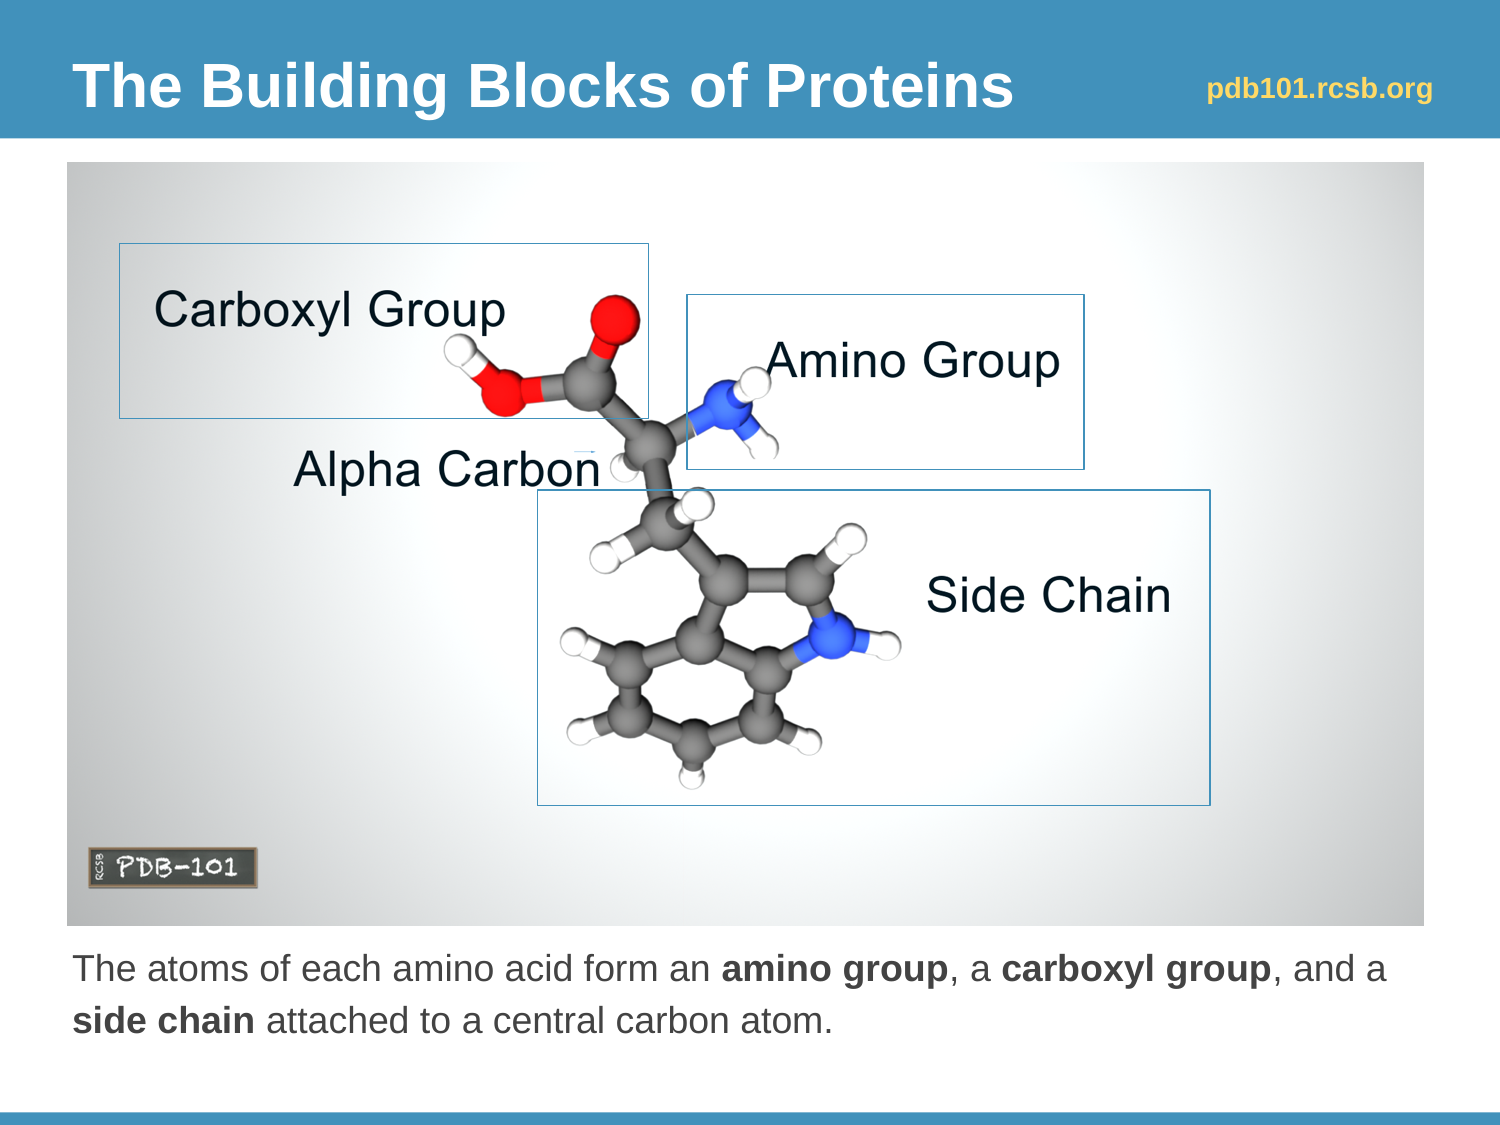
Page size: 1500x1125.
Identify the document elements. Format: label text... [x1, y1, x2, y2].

subtitle The atoms of each amino acid form an amino group, a carboxyl group, and a side chain attached to a central carbon atom. [57, 922, 1410, 1088]
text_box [67, 162, 1424, 926]
title The Building Blocks of Proteins [57, 29, 1163, 116]
